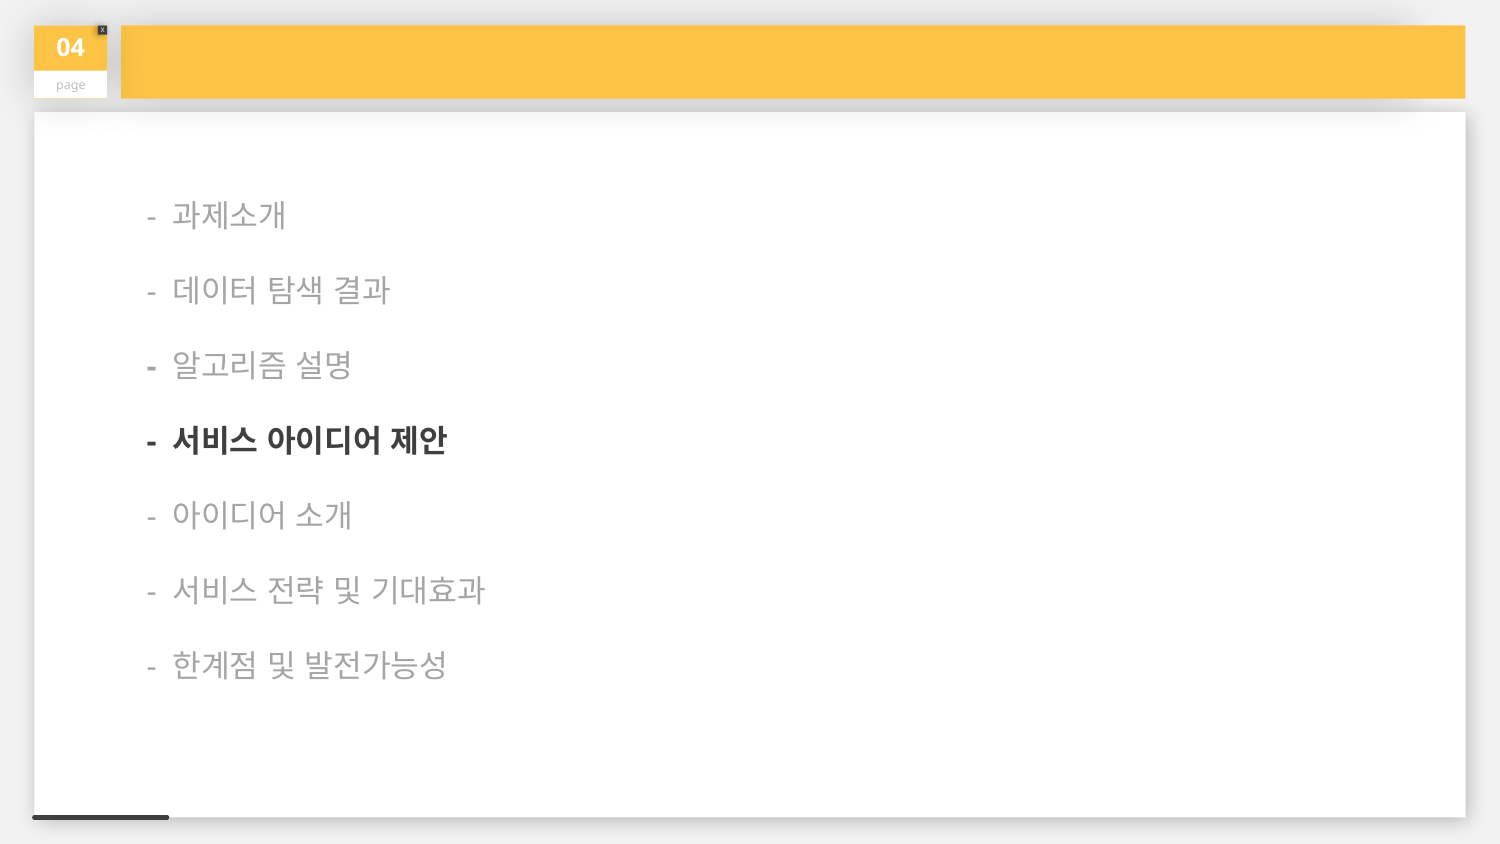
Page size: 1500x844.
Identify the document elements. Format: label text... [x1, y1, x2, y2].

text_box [33, 25, 108, 99]
text_box - 과제소개 - 데이터 탐색 결과 - 알고리즘 설명 - 서비스 아이디어 제안 - 아이디어 소개 - 서비스 전략 및 기대효과 - 한계점 및 발전가능성 [135, 190, 676, 764]
text_box [34, 112, 1466, 818]
text_box [121, 25, 1466, 99]
